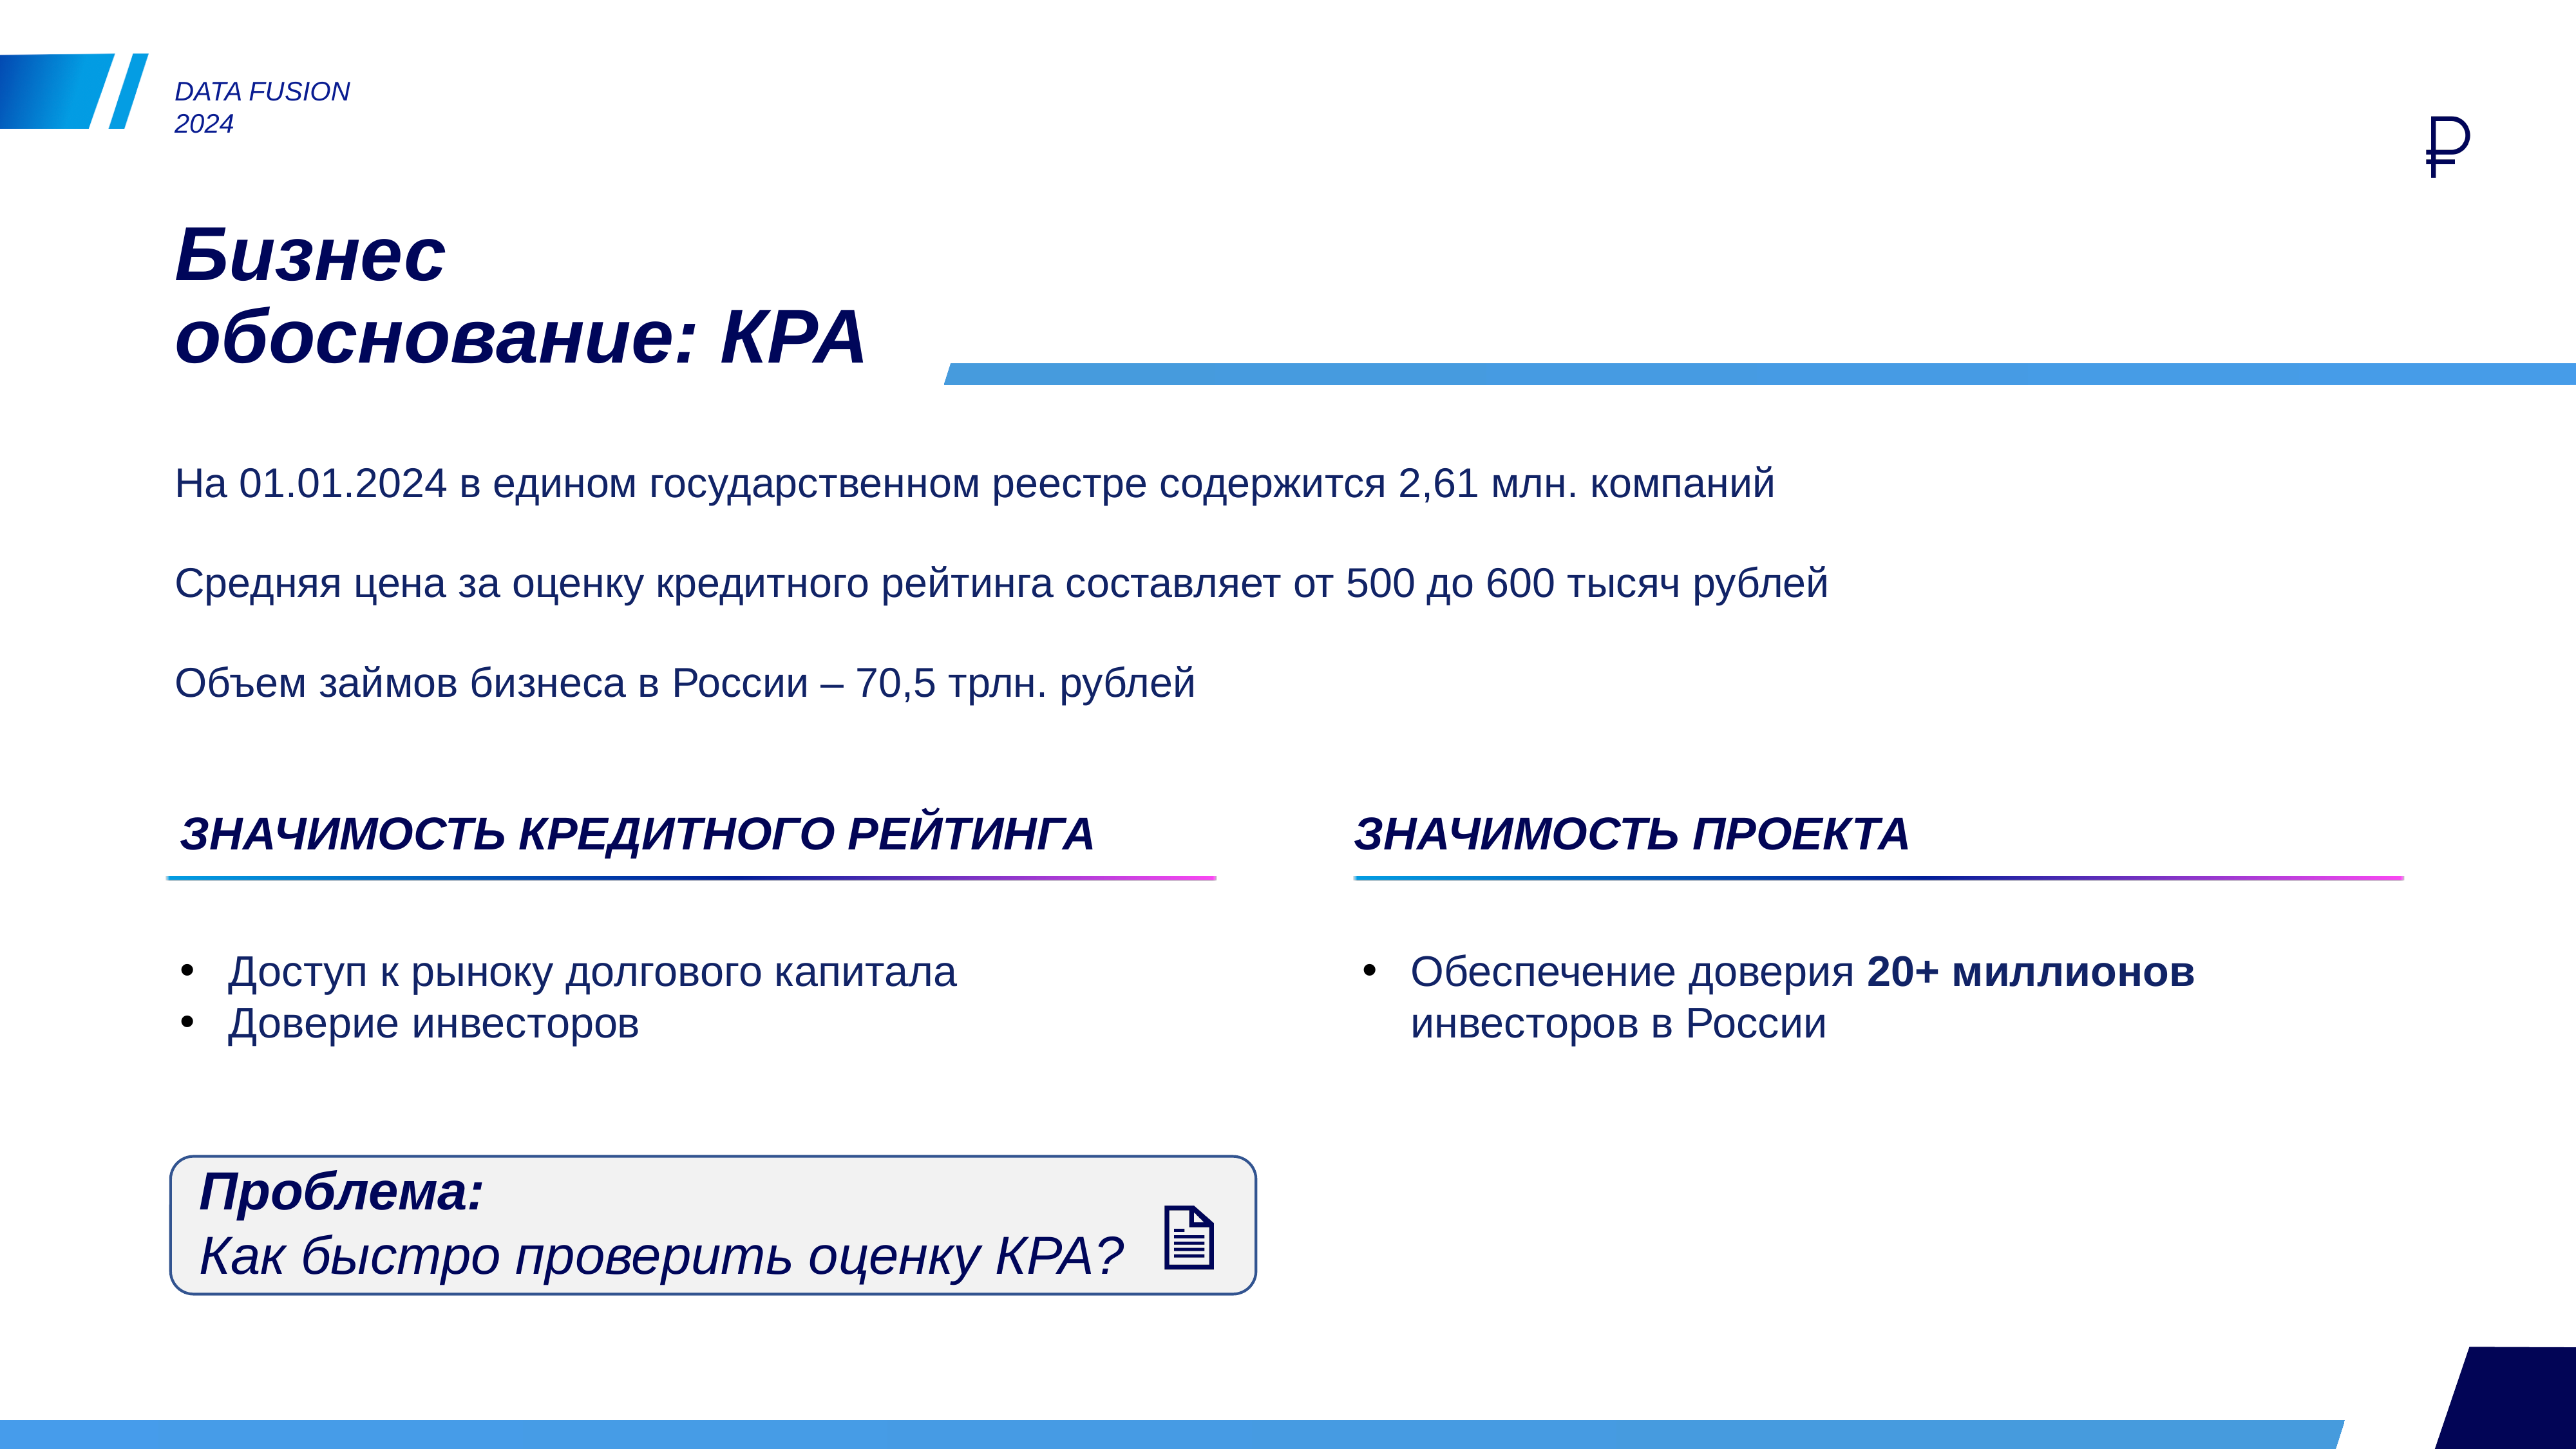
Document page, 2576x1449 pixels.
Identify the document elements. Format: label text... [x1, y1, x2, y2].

list Обеспечение доверия 20+ миллионов инвесторов в России [1352, 934, 2432, 1235]
text_box [943, 363, 2576, 385]
picture [164, 876, 1219, 882]
text_box [169, 1173, 1253, 1296]
text_box Проблема: Как быстро проверить оценку КРА? [199, 1156, 1256, 1285]
picture [1352, 876, 2407, 882]
picture [2409, 108, 2486, 185]
picture [1150, 1199, 1227, 1276]
list Доступ к рыноку долгового капитала Доверие инвесторов [170, 934, 1218, 1235]
picture [0, 52, 150, 129]
list ЗНАЧИМОСТЬ ПРОЕКТА [1344, 794, 2432, 872]
list ЗНАЧИМОСТЬ КРЕДИТНОГО РЕЙТИНГА [170, 794, 1218, 872]
list На 01.01.2024 в едином государственном реестре содержится 2,61 млн. компаний Средняя цена за оценку кредитного рейтинга составляет от 500 до 600 тысяч рублей Объем займов бизнеса в России – 70,5 трлн. рублей [165, 446, 1853, 734]
title Бизнес обоснование: КРА [165, 205, 927, 446]
